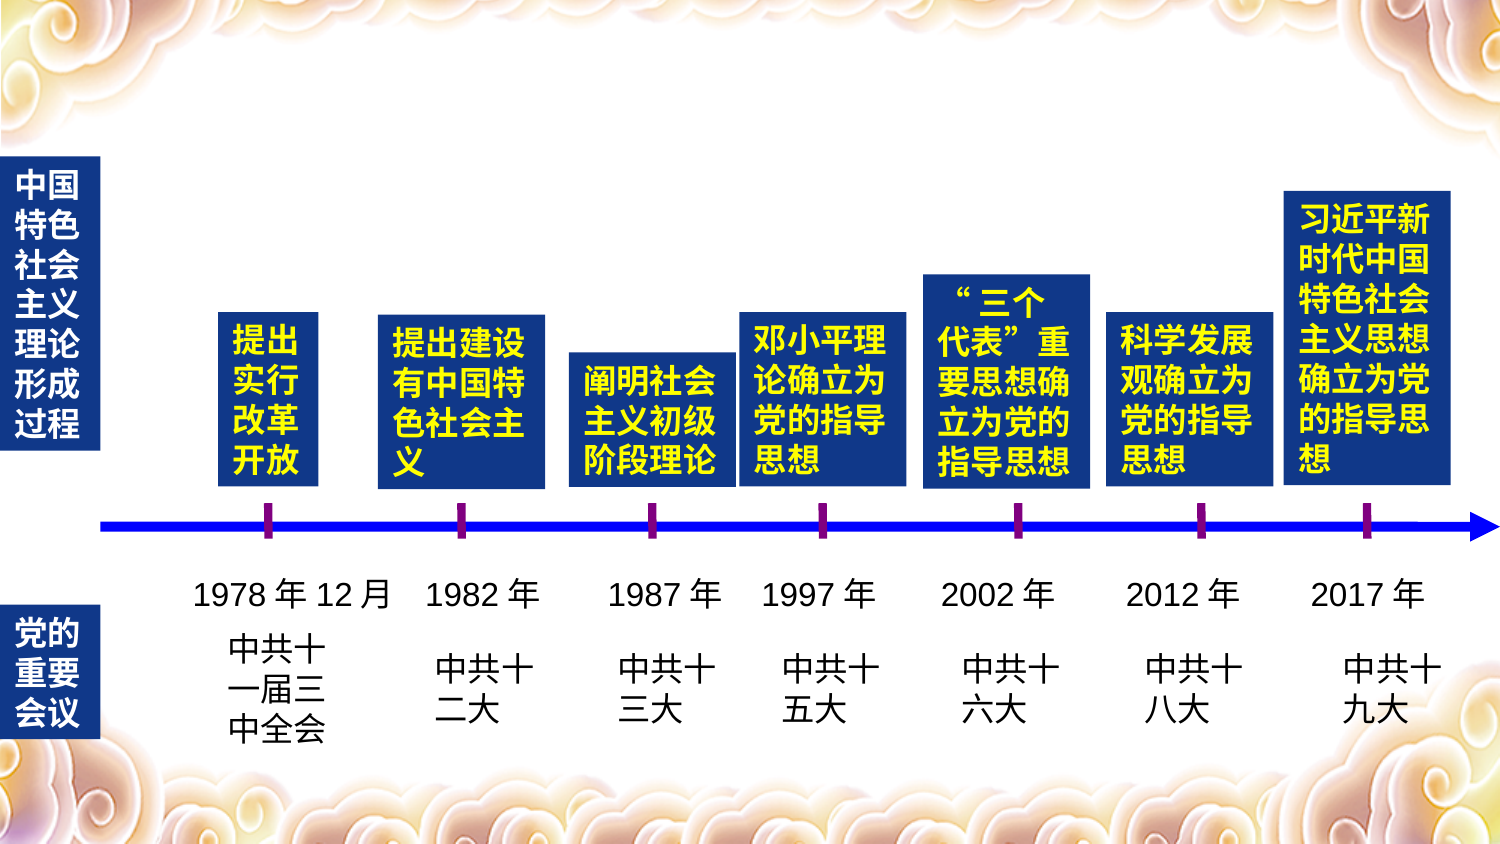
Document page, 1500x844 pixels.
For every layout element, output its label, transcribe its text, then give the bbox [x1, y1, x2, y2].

text_box 科学发展观确立为党的指导思想 [1106, 312, 1274, 487]
text_box 邓小平理论确立为党的指导思想 [739, 312, 907, 487]
text_box 习近平新时代中国特色社会主义思想确立为党的指导思想 [1283, 204, 1451, 486]
text_box 1978年12月 [177, 565, 410, 604]
text_box 2002年 [926, 565, 1111, 604]
text_box 2012年 [1111, 565, 1295, 604]
text_box 2017年 [1295, 565, 1500, 604]
text_box 1987年 [592, 565, 746, 604]
text_box 1982年 [410, 565, 592, 604]
text_box 提出实行改革开放 [218, 312, 319, 487]
picture [0, 604, 1500, 844]
text_box [1368, 520, 1500, 533]
picture [0, 0, 1500, 204]
text_box 中国特色社会主义理论形成过程 [0, 204, 101, 451]
text_box 提出建设有中国特色社会主义 [377, 314, 546, 490]
text_box 阐明社会主义初级阶段理论 [568, 352, 736, 487]
text_box “三个代表”重要思想确立为党的指导思想 [923, 274, 1091, 489]
text_box 1997年 [746, 565, 926, 604]
